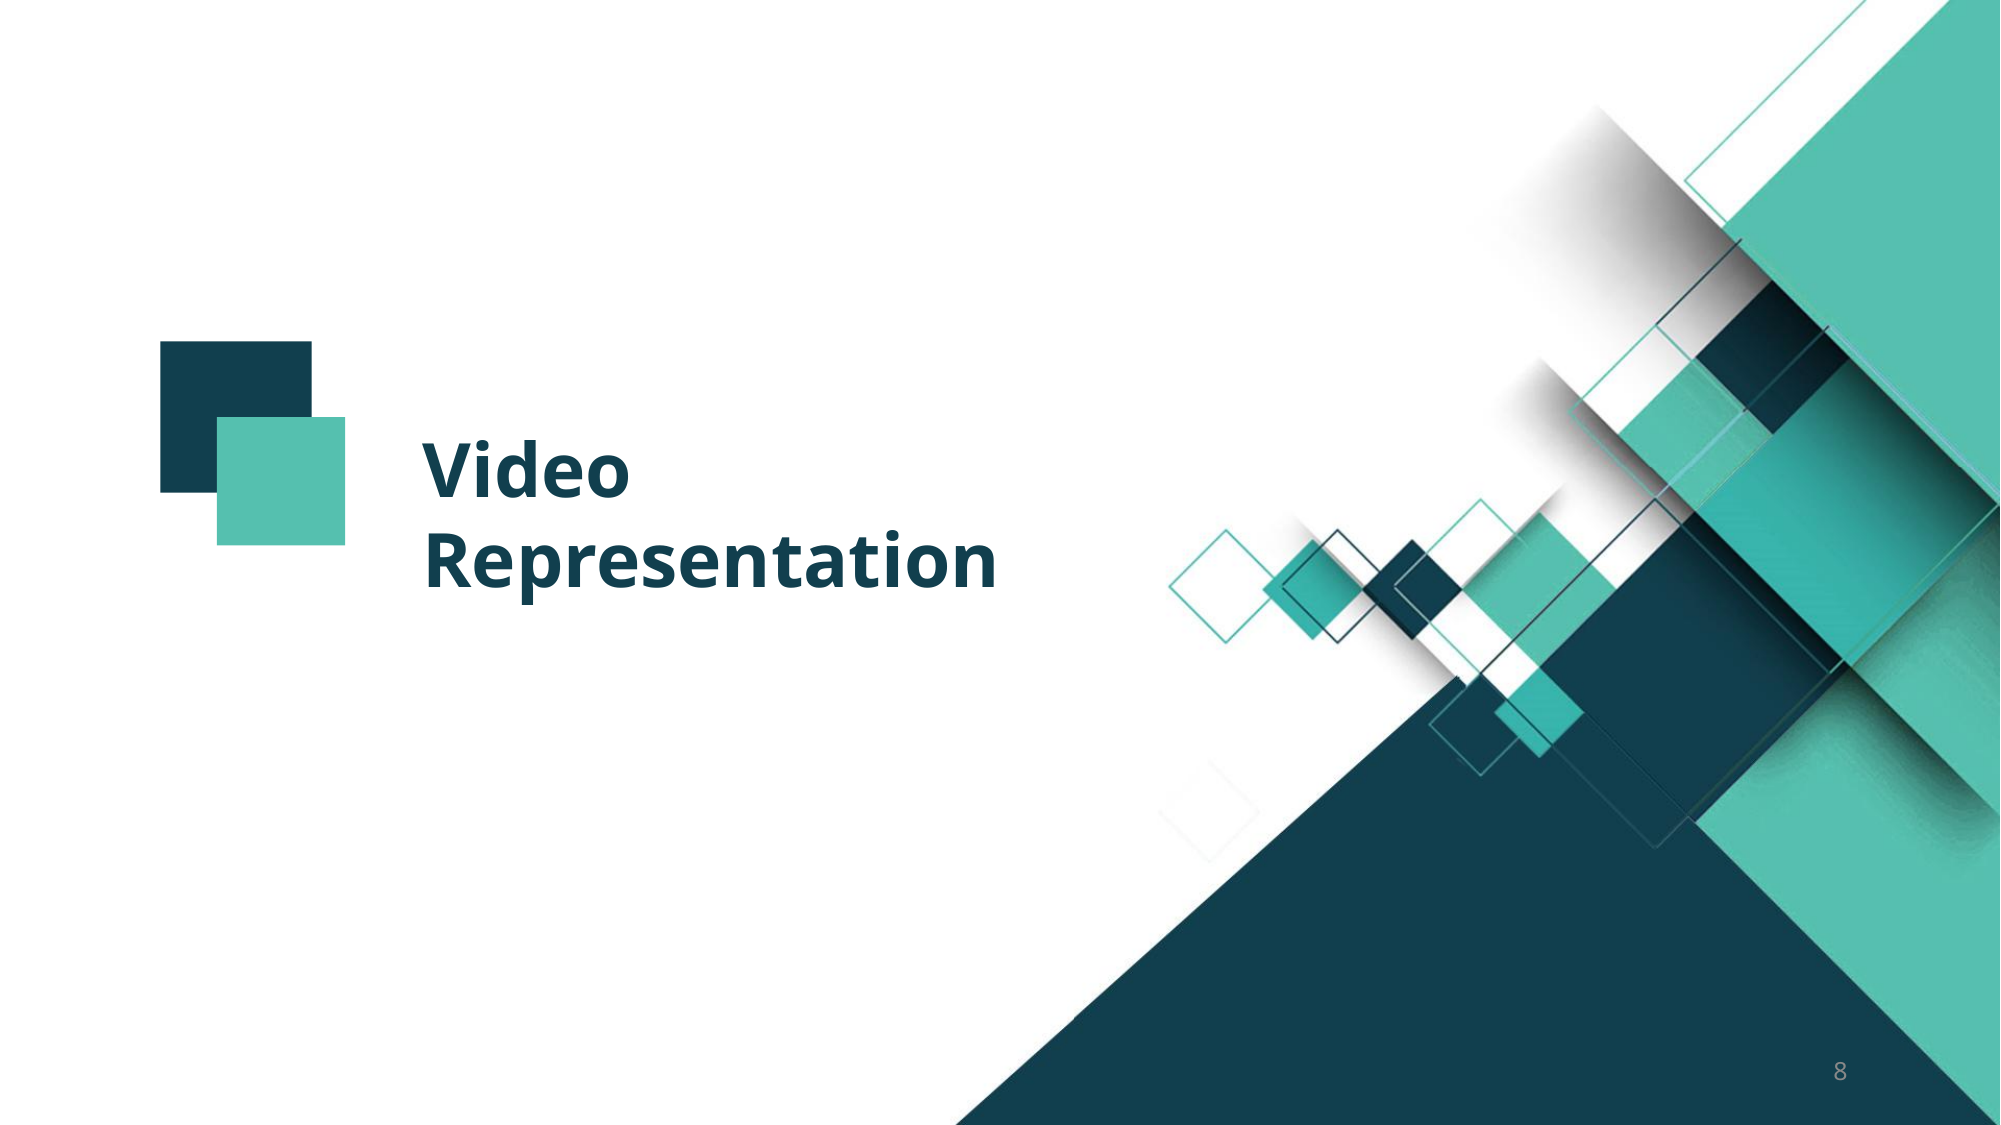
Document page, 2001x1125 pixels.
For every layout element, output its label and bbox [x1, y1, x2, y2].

text_box [160, 341, 346, 546]
picture [0, 0, 2000, 1125]
text_box [407, 348, 1332, 527]
